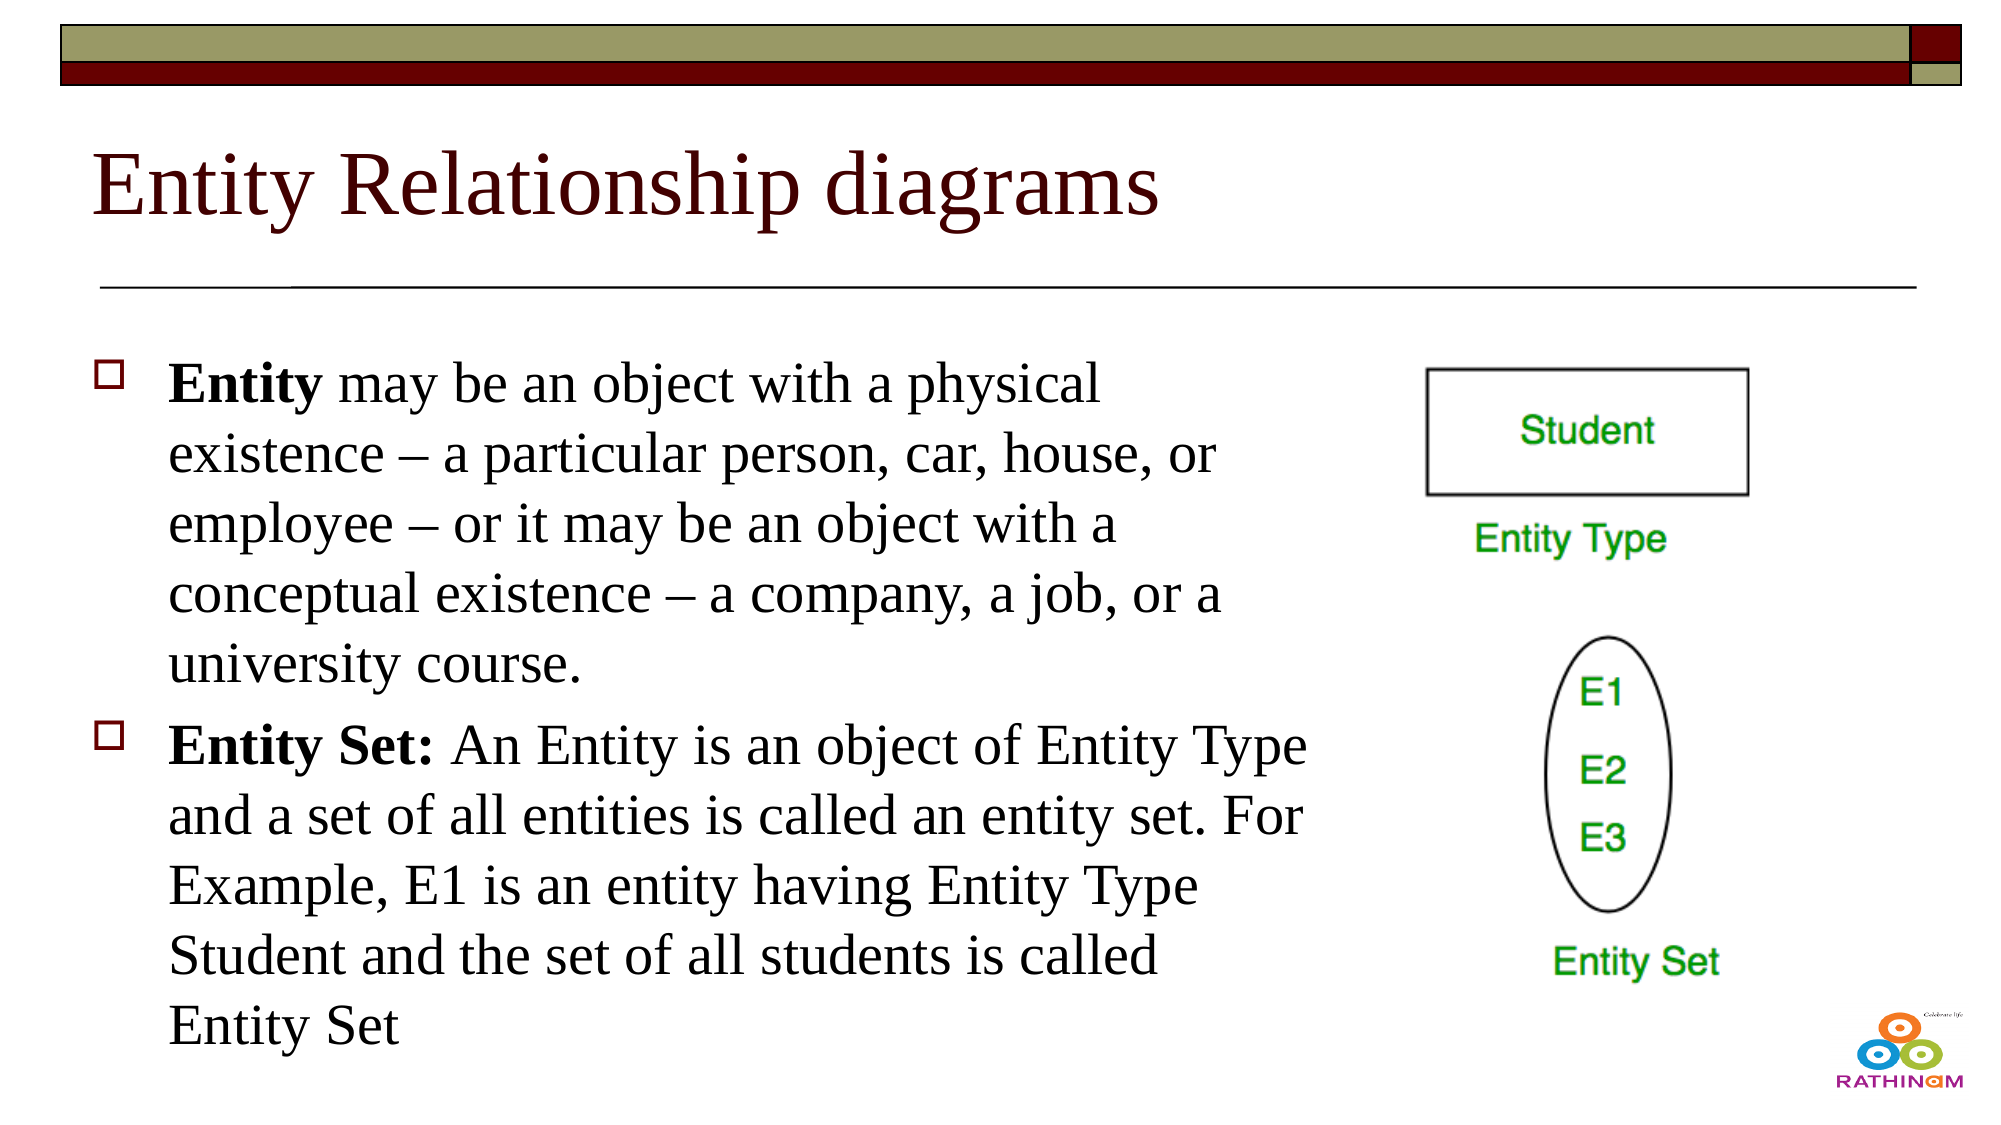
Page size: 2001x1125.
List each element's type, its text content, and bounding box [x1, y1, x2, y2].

title Entity Relationship diagrams [76, 52, 1877, 241]
list Entity may be an object with a physical existence – a particular person, car, house, or employee – or it may be an object with a conceptual existence – a company, a job, or a university course. Entity Set: An Entity is an object of Entity Type and a set of all entities is called an entity set. For Example, E1 is an entity having Entity Type Student and the set of all students is called Entity Set [76, 337, 1332, 1023]
picture [1394, 336, 1781, 1016]
picture [1830, 1000, 1969, 1100]
